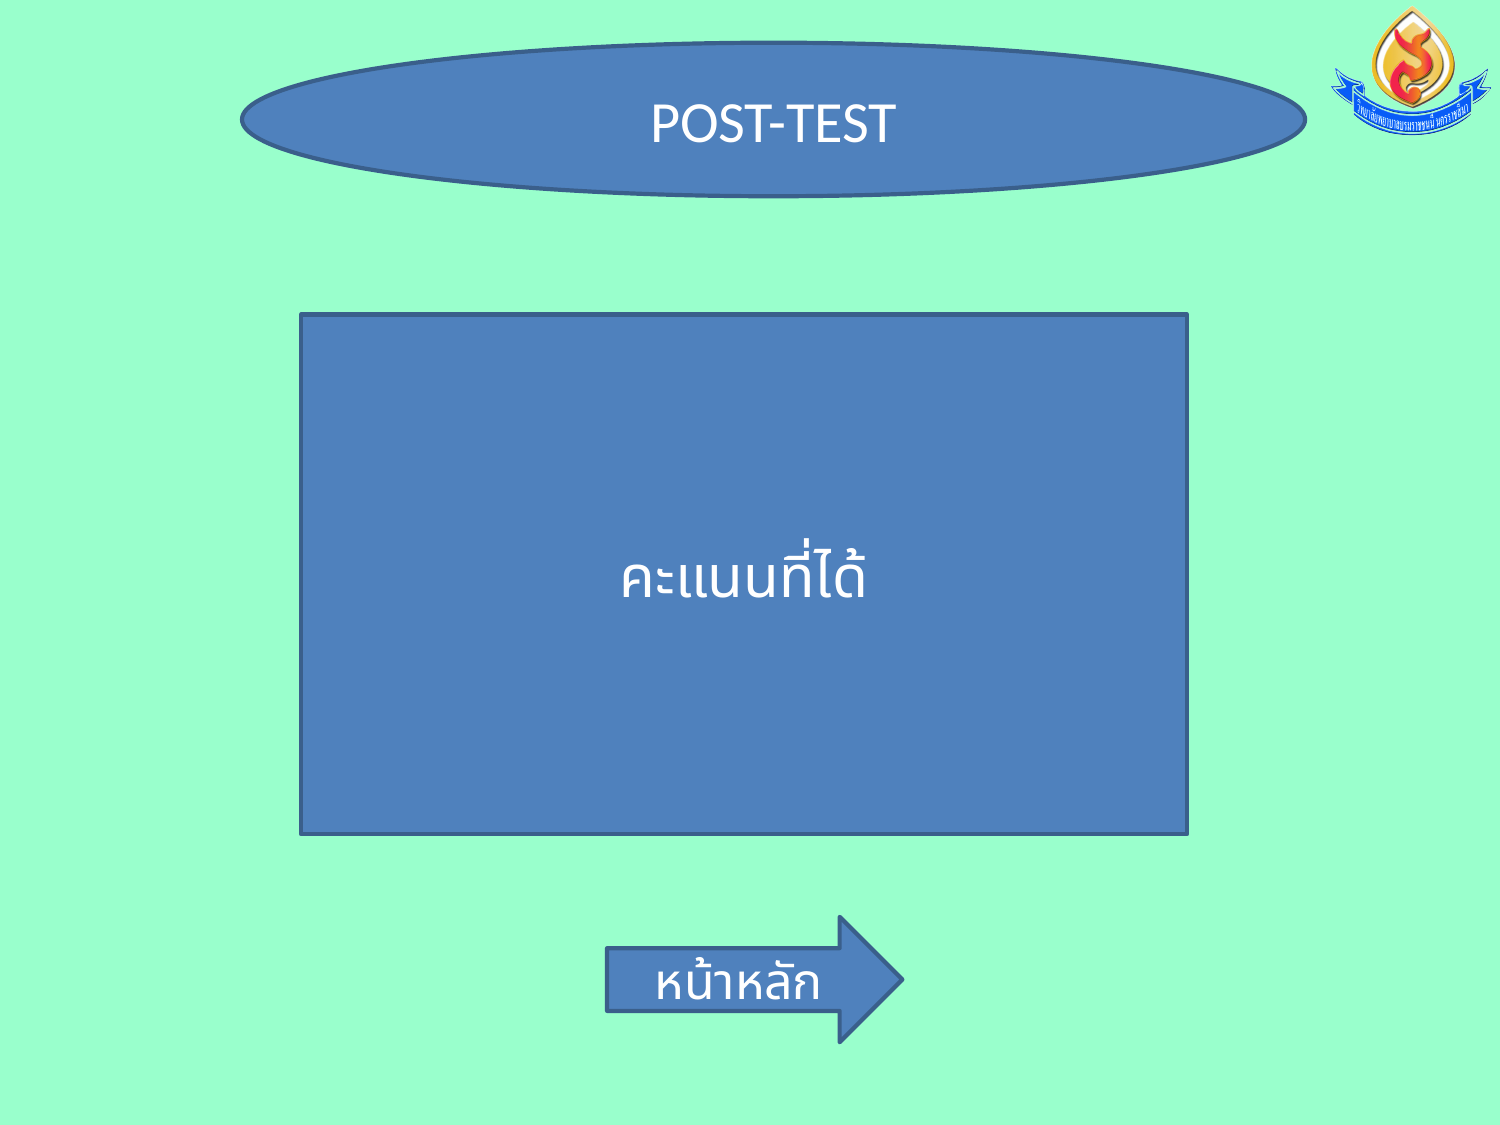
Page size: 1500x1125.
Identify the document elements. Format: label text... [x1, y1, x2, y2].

picture [1328, 0, 1492, 138]
text_box หน้าหลัก [604, 914, 905, 1045]
text_box POST-TEST [239, 40, 1308, 199]
text_box คะแนนที่ได้ [299, 312, 1189, 836]
